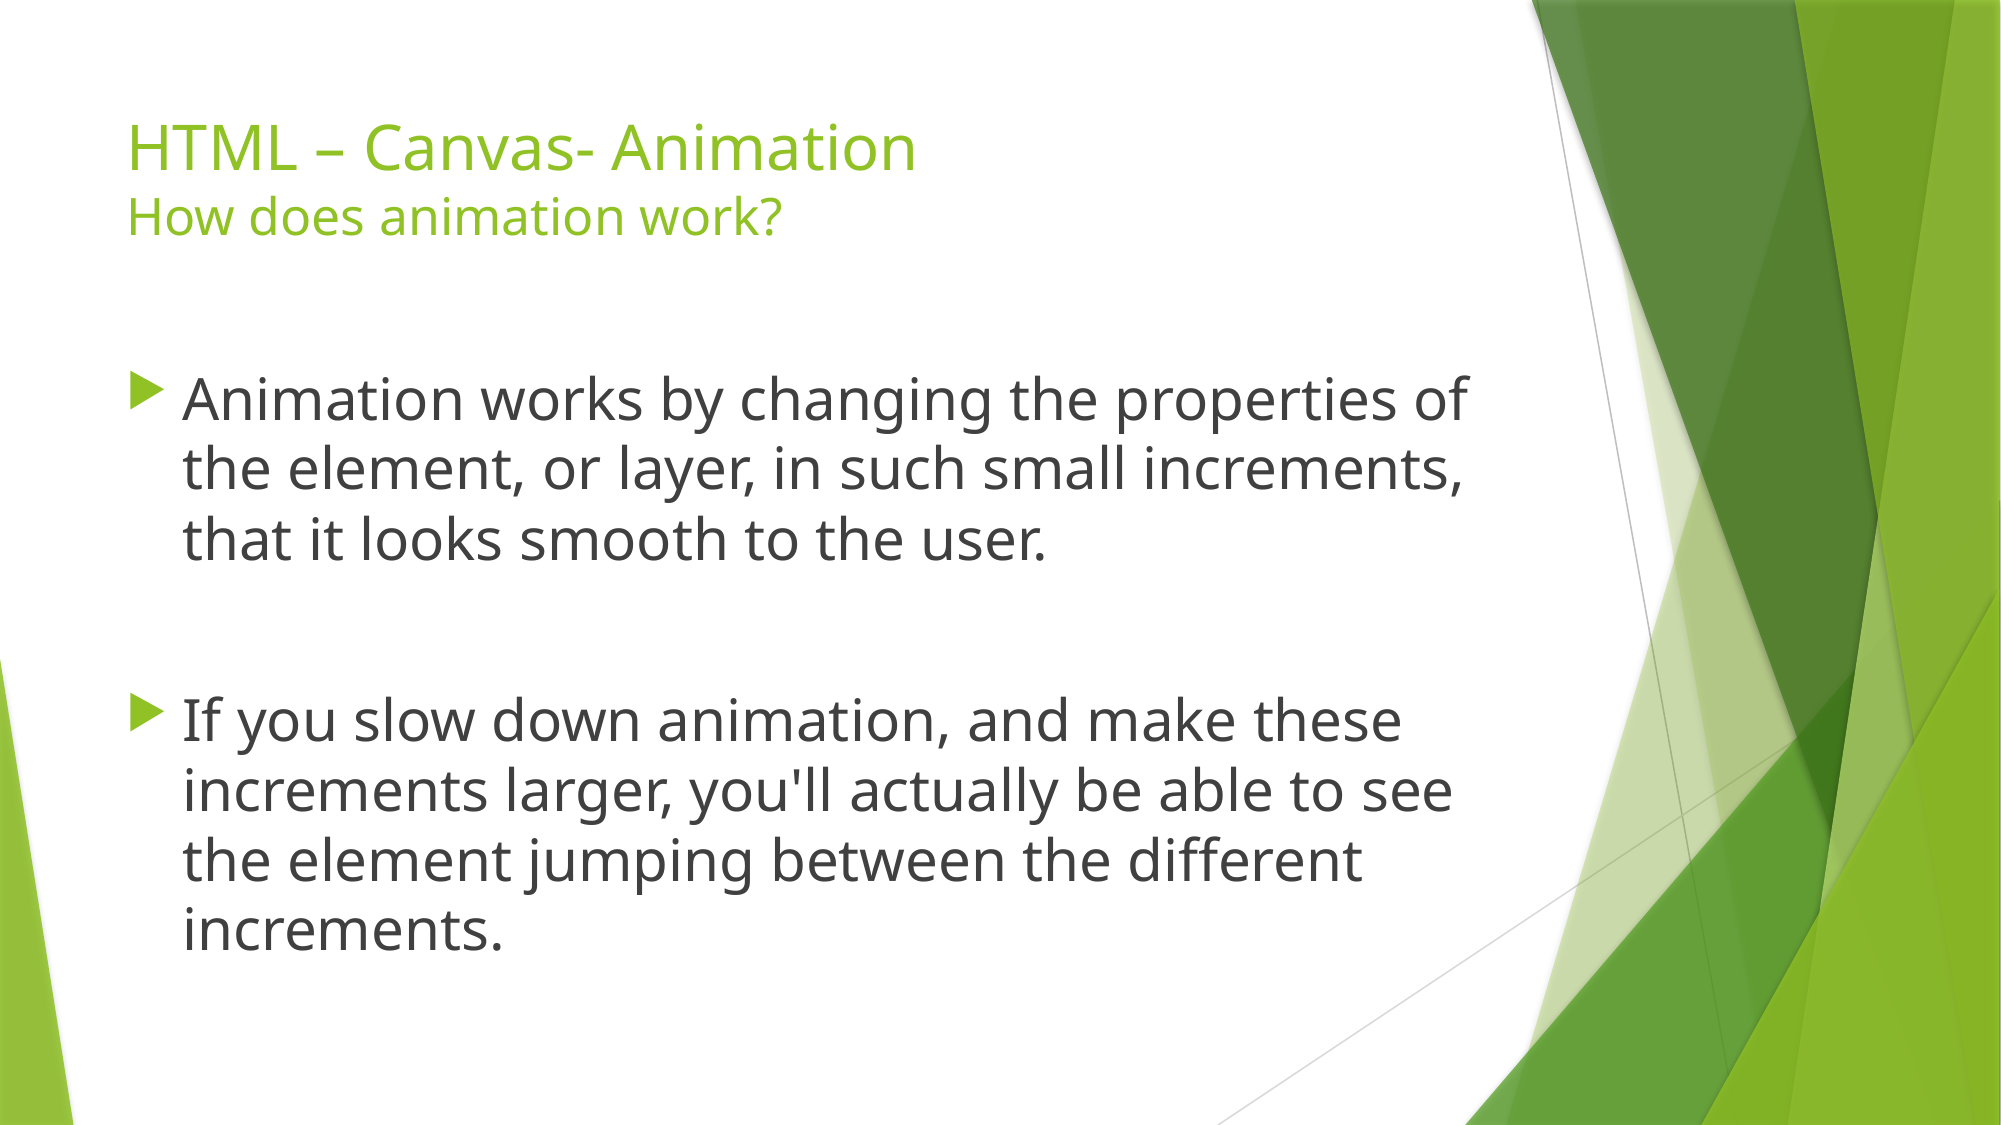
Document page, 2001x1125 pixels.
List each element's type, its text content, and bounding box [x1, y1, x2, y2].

title HTML – Canvas- Animation How does animation work? [111, 99, 1522, 317]
list Animation works by changing the properties of the element, or layer, in such small increments, that it looks smooth to the user. If you slow down animation, and make these increments larger, you'll actually be able to see the element jumping between the different increments. [111, 354, 1522, 992]
